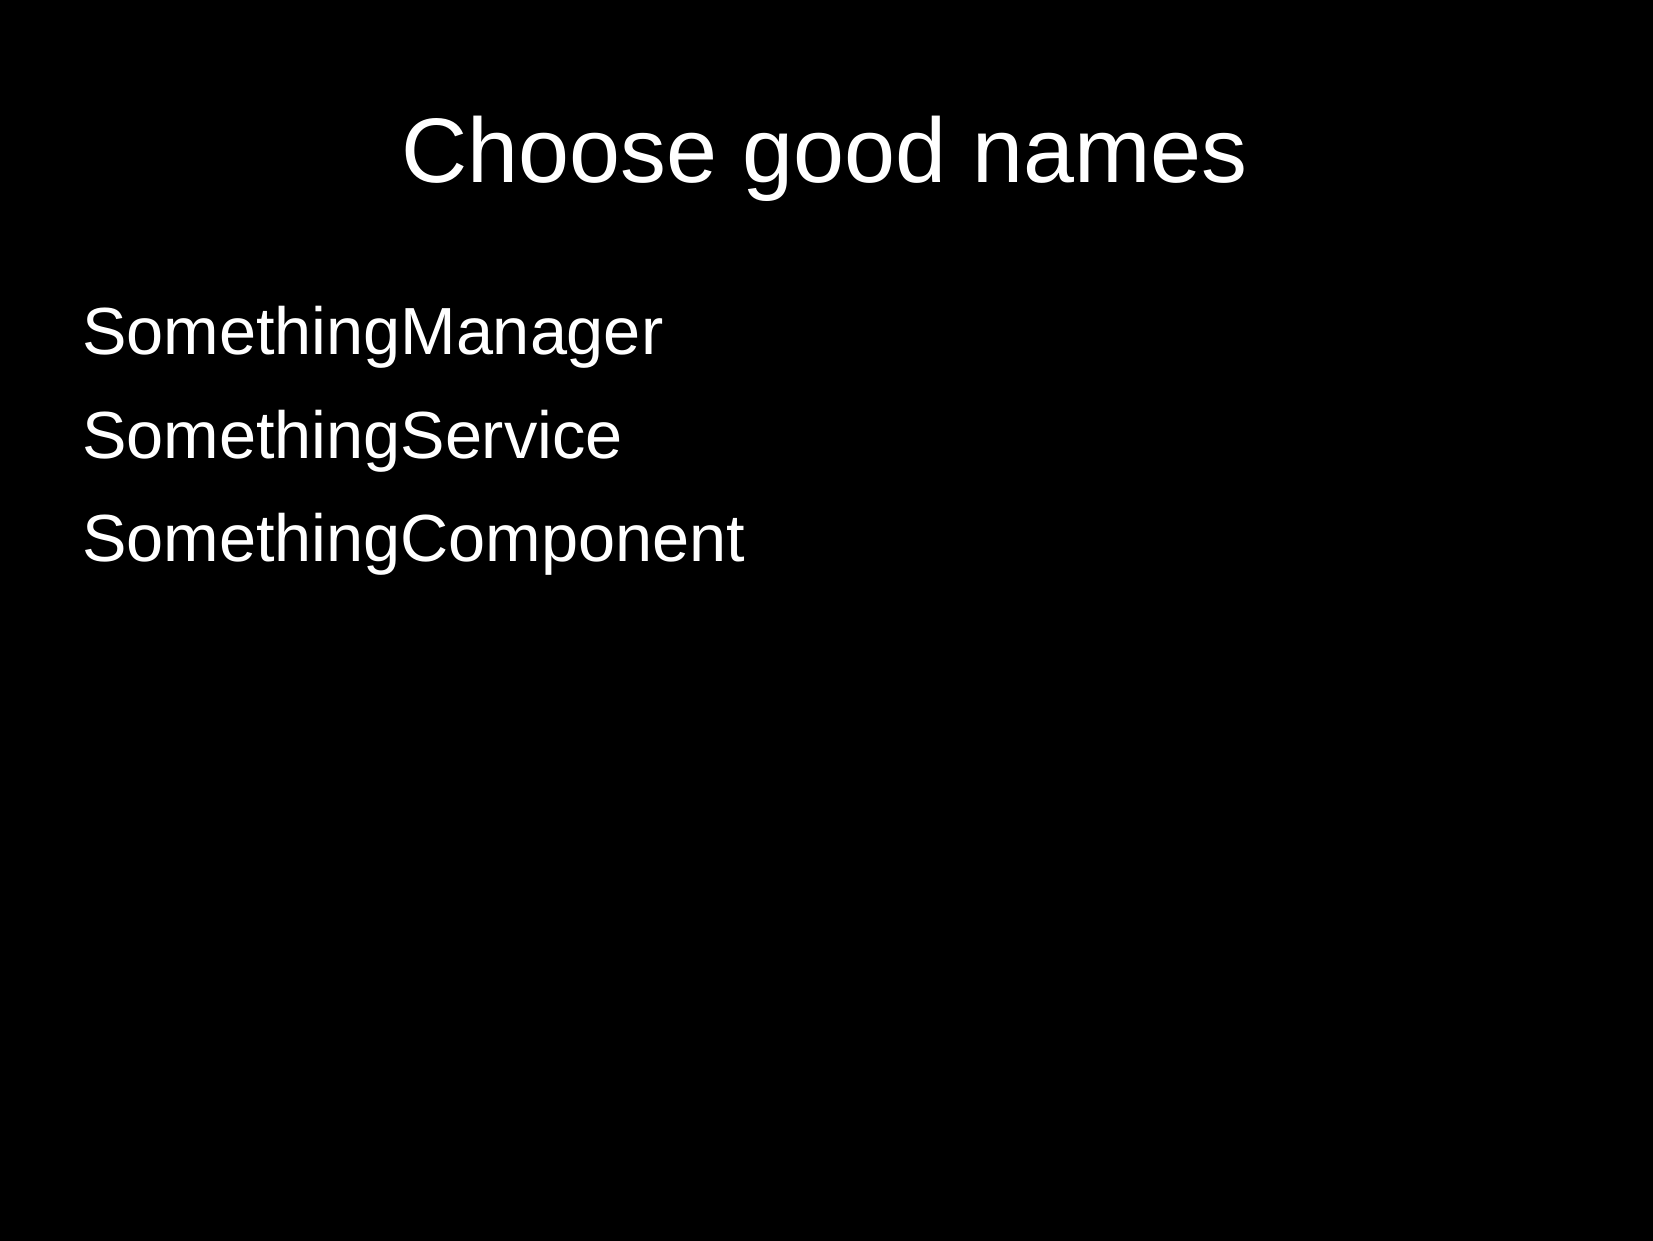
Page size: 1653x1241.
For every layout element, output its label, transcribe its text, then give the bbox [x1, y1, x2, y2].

list SomethingManager SomethingService SomethingComponent [82, 290, 1568, 1107]
title Choose good names [82, 49, 1568, 254]
